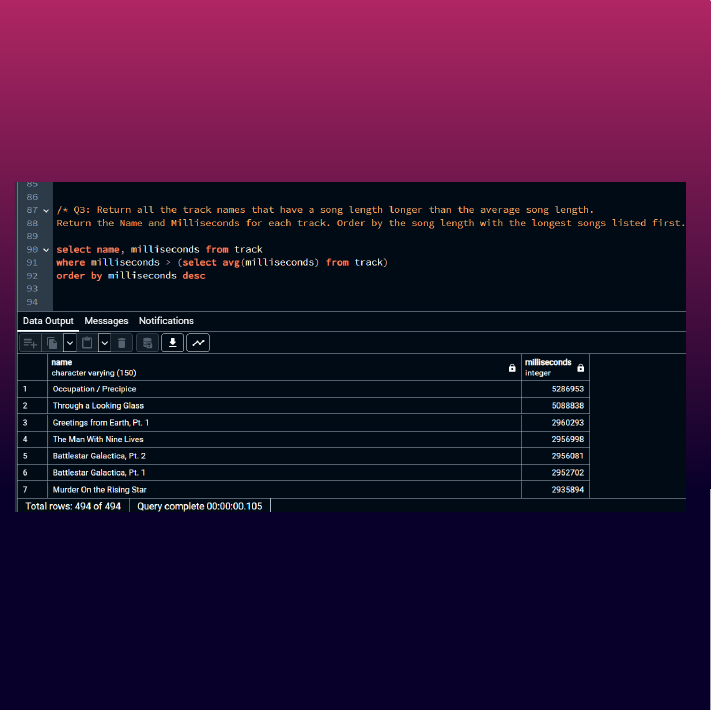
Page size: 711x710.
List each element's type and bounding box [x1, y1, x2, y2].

picture [14, 181, 687, 512]
